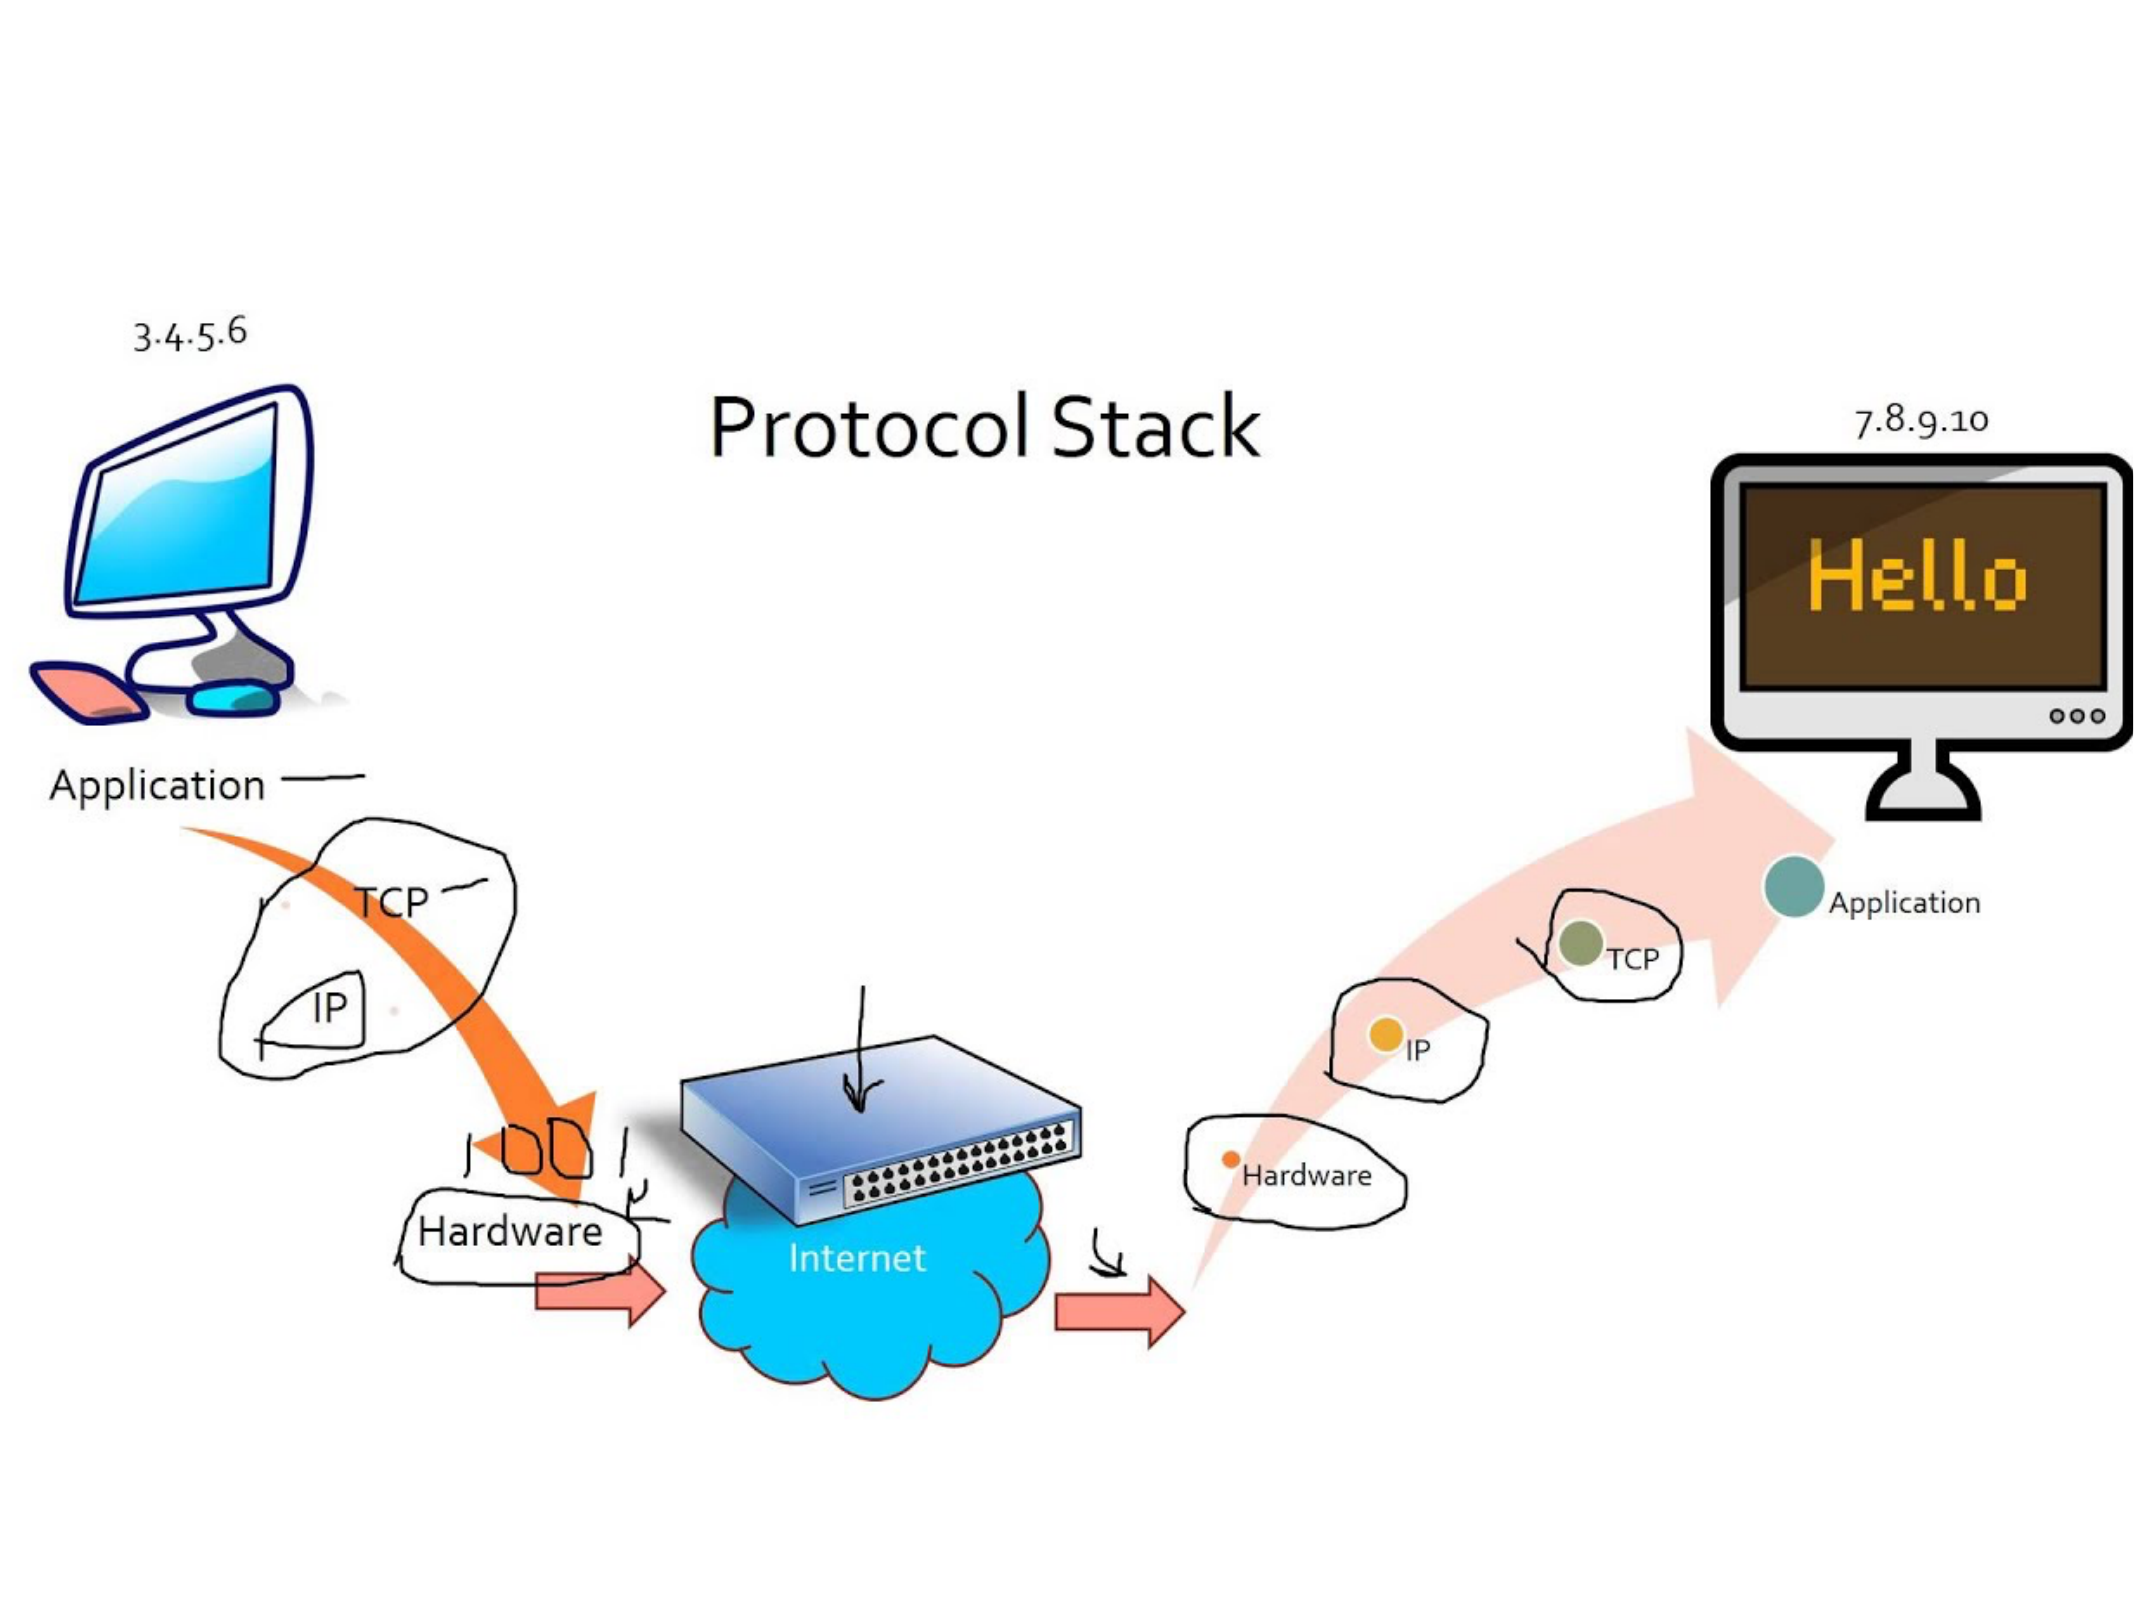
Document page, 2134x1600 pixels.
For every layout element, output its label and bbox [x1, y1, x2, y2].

picture [0, 199, 2134, 1447]
